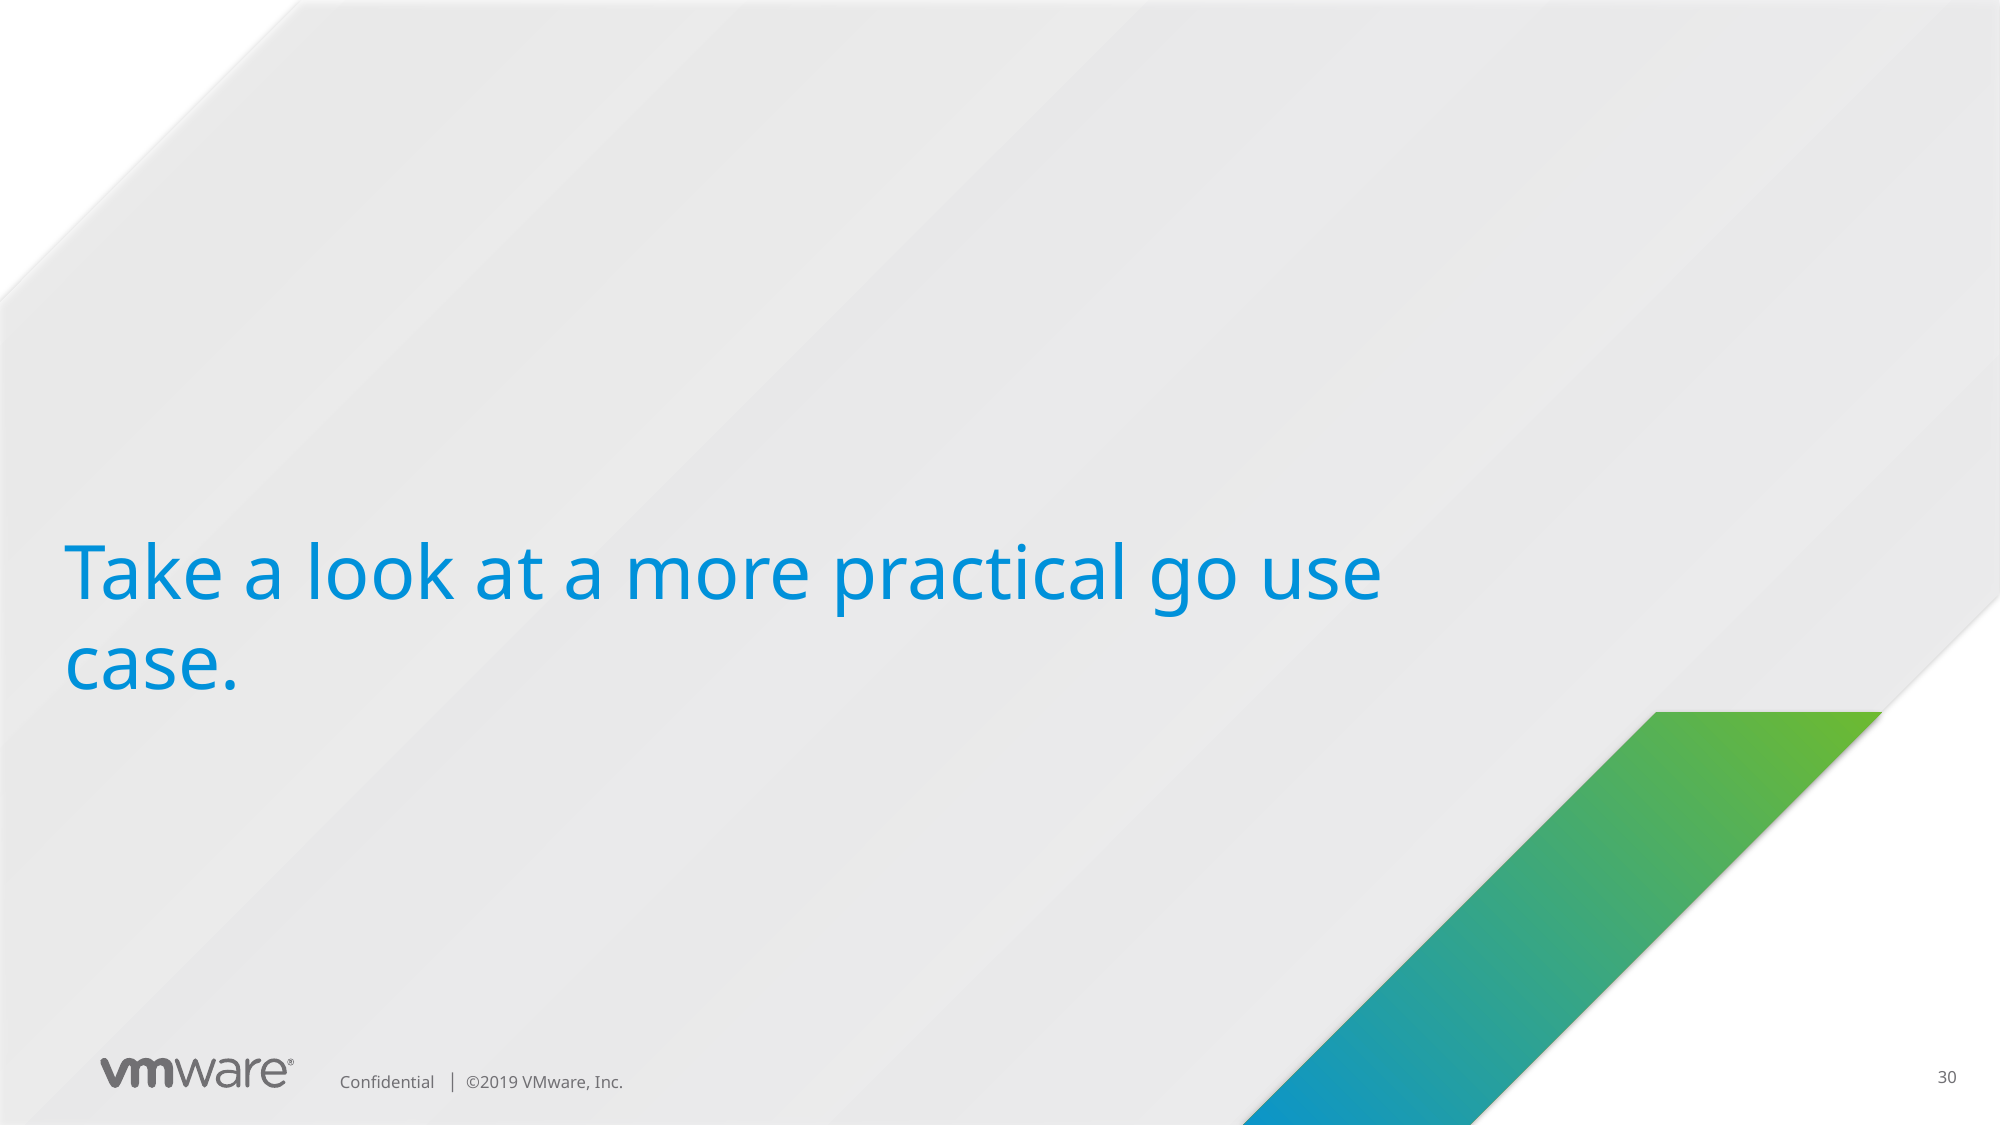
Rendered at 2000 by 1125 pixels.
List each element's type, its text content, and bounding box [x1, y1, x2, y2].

list Take a look at a more practical go use case. [64, 258, 1392, 970]
